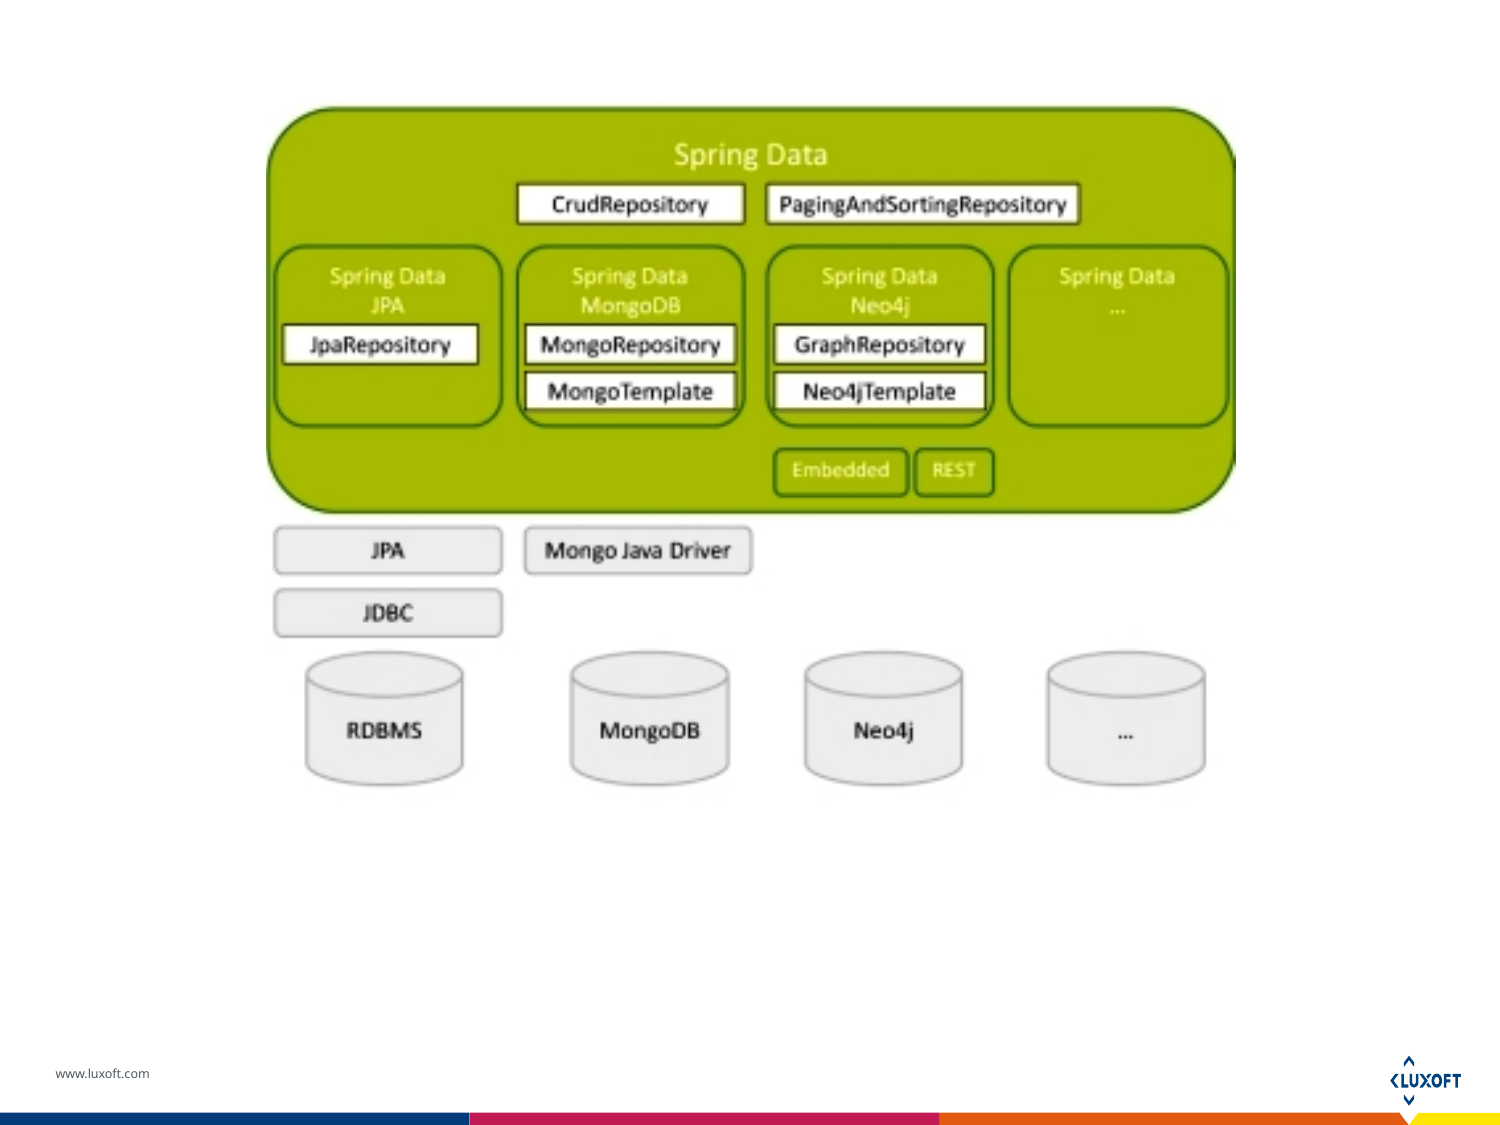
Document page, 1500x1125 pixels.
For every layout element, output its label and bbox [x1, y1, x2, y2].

picture [266, 102, 1236, 845]
